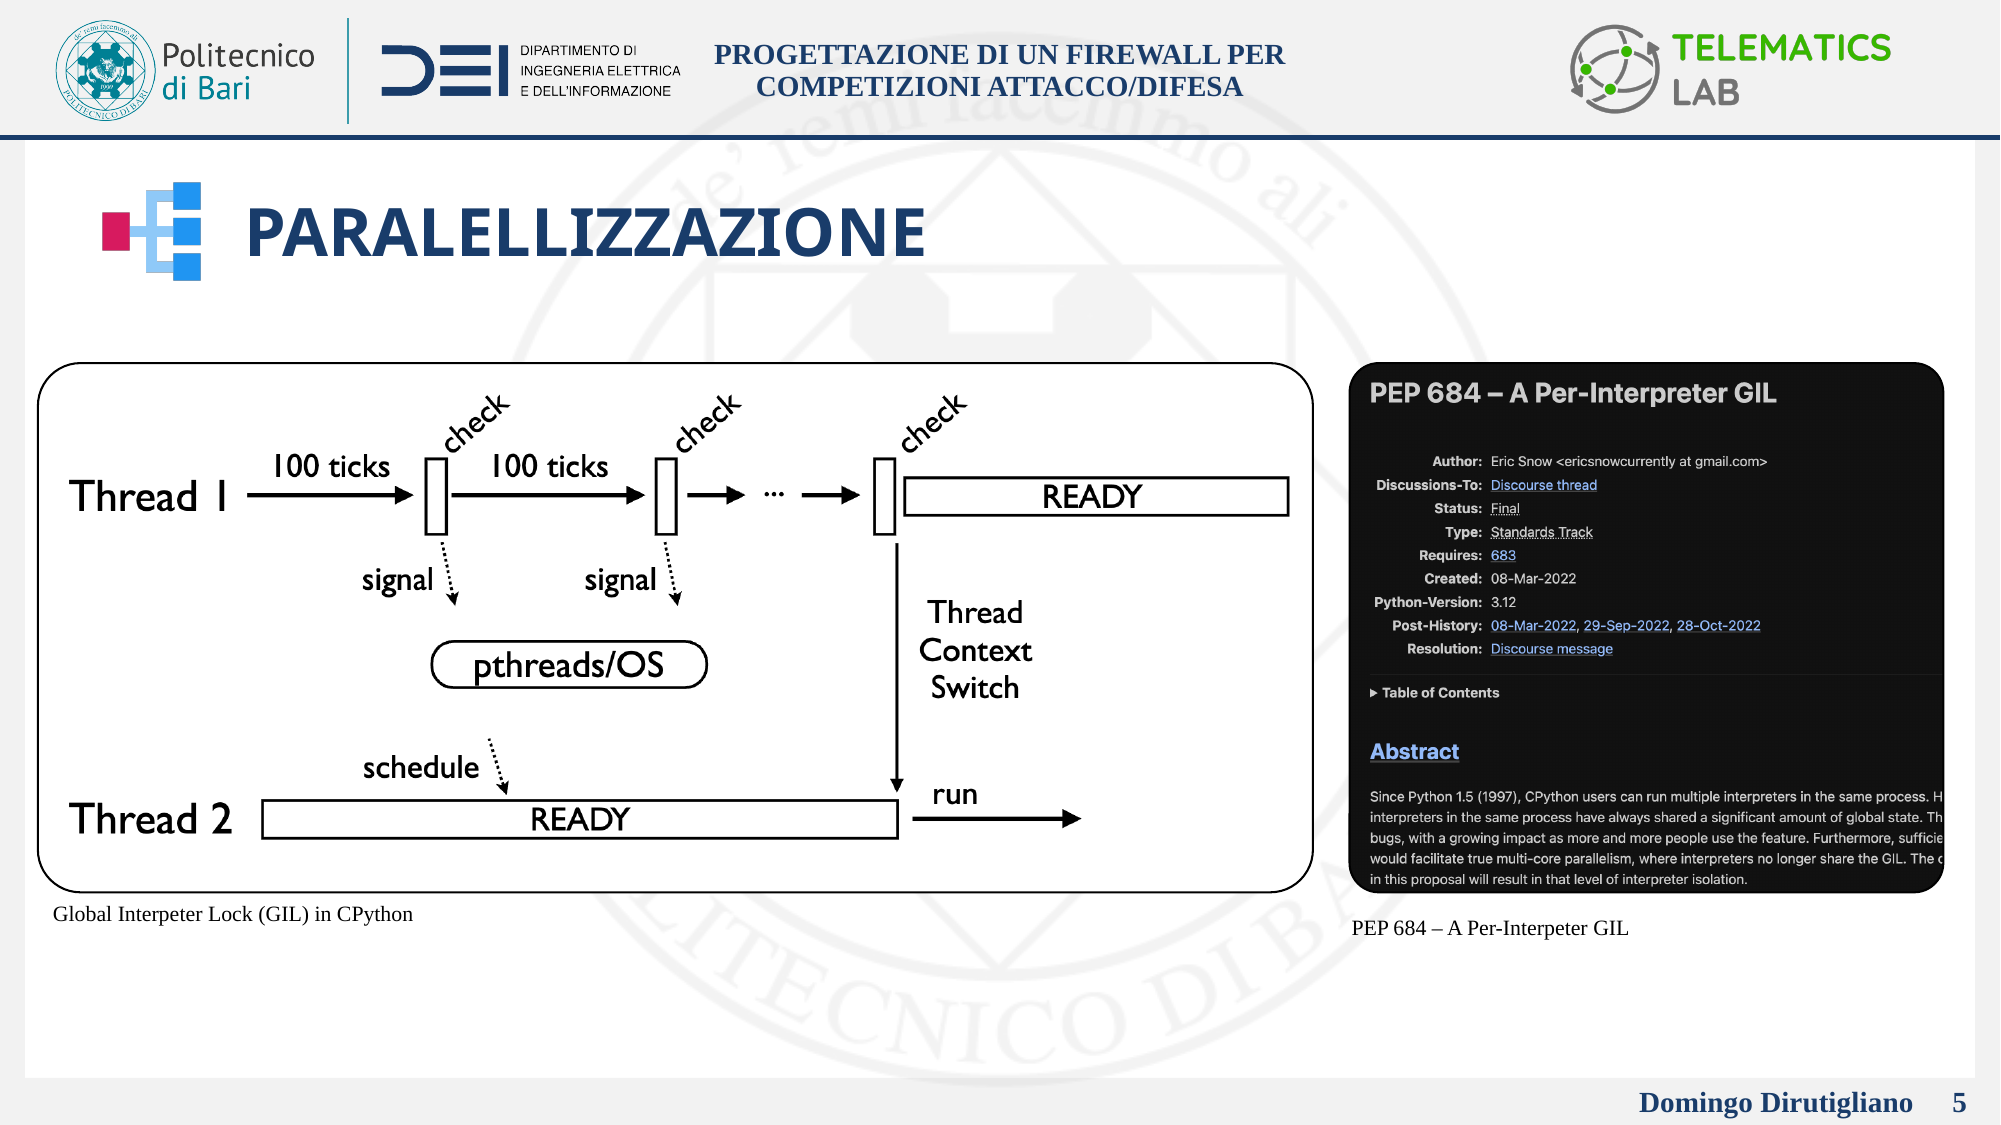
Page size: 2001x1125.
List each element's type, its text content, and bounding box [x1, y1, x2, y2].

text_box PEP 684 – A Per-Interpeter GIL [1336, 905, 1985, 958]
text_box Global Interpeter Lock (GIL) in CPython [37, 893, 686, 945]
text_box PARALELLIZZAZIONE [229, 181, 1313, 279]
picture [86, 166, 218, 298]
picture [48, 18, 687, 124]
text_box PROGETTAZIONE DI UN FIREWALL PER COMPETIZIONI ATTACCO/DIFESA [687, 17, 1313, 125]
picture [1562, 16, 1896, 121]
text_box 5 [1929, 1077, 1982, 1125]
picture [1349, 362, 1944, 893]
text_box Domingo Dirutigliano [1349, 1077, 1929, 1125]
picture [37, 362, 1314, 893]
